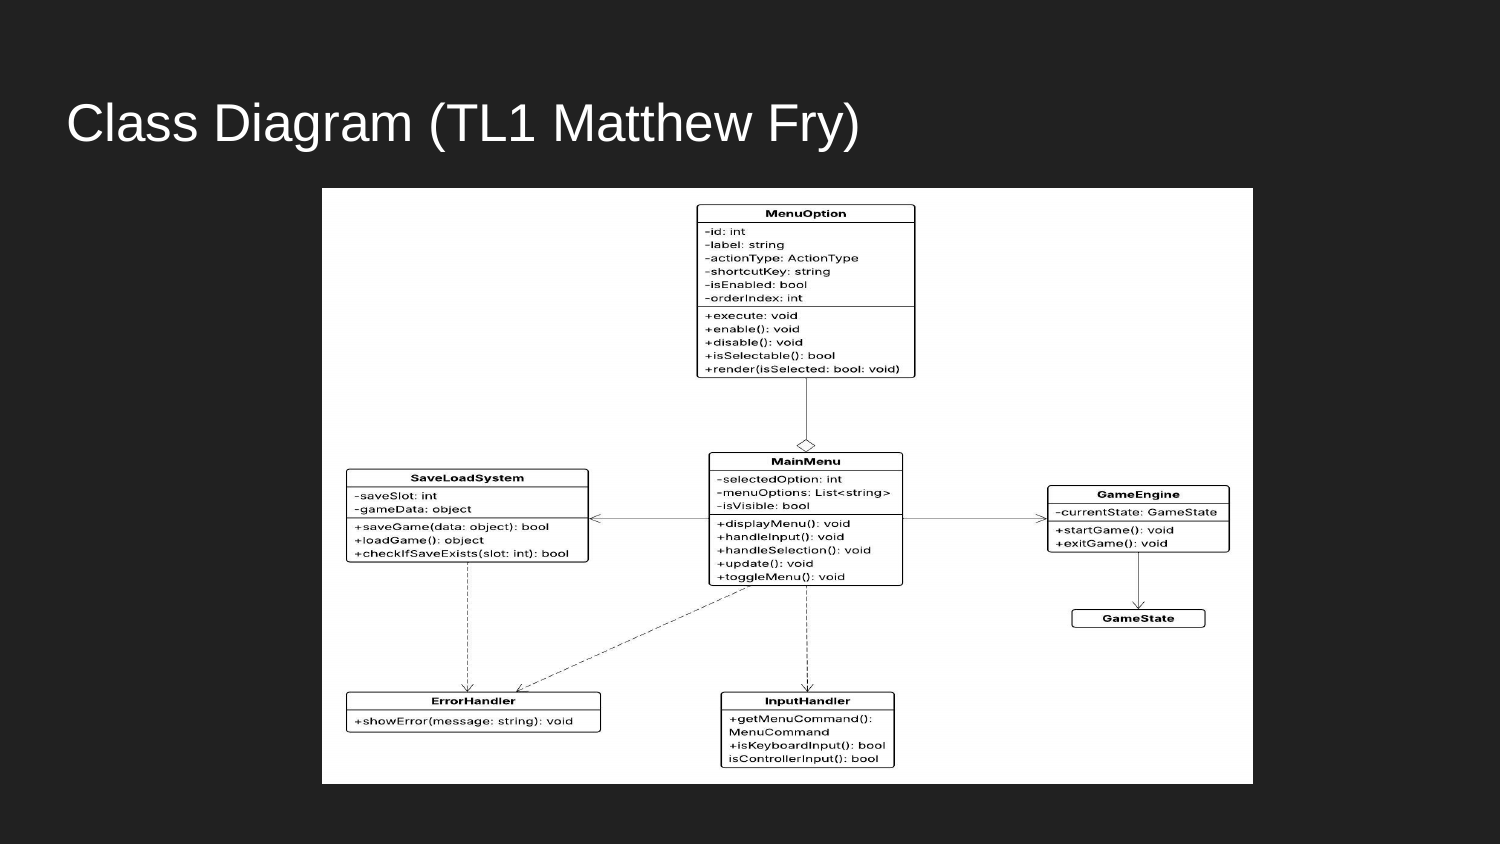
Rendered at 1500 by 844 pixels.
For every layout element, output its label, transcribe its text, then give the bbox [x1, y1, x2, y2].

picture [322, 188, 1253, 784]
title Class Diagram (TL1 Matthew Fry) [51, 72, 1449, 167]
